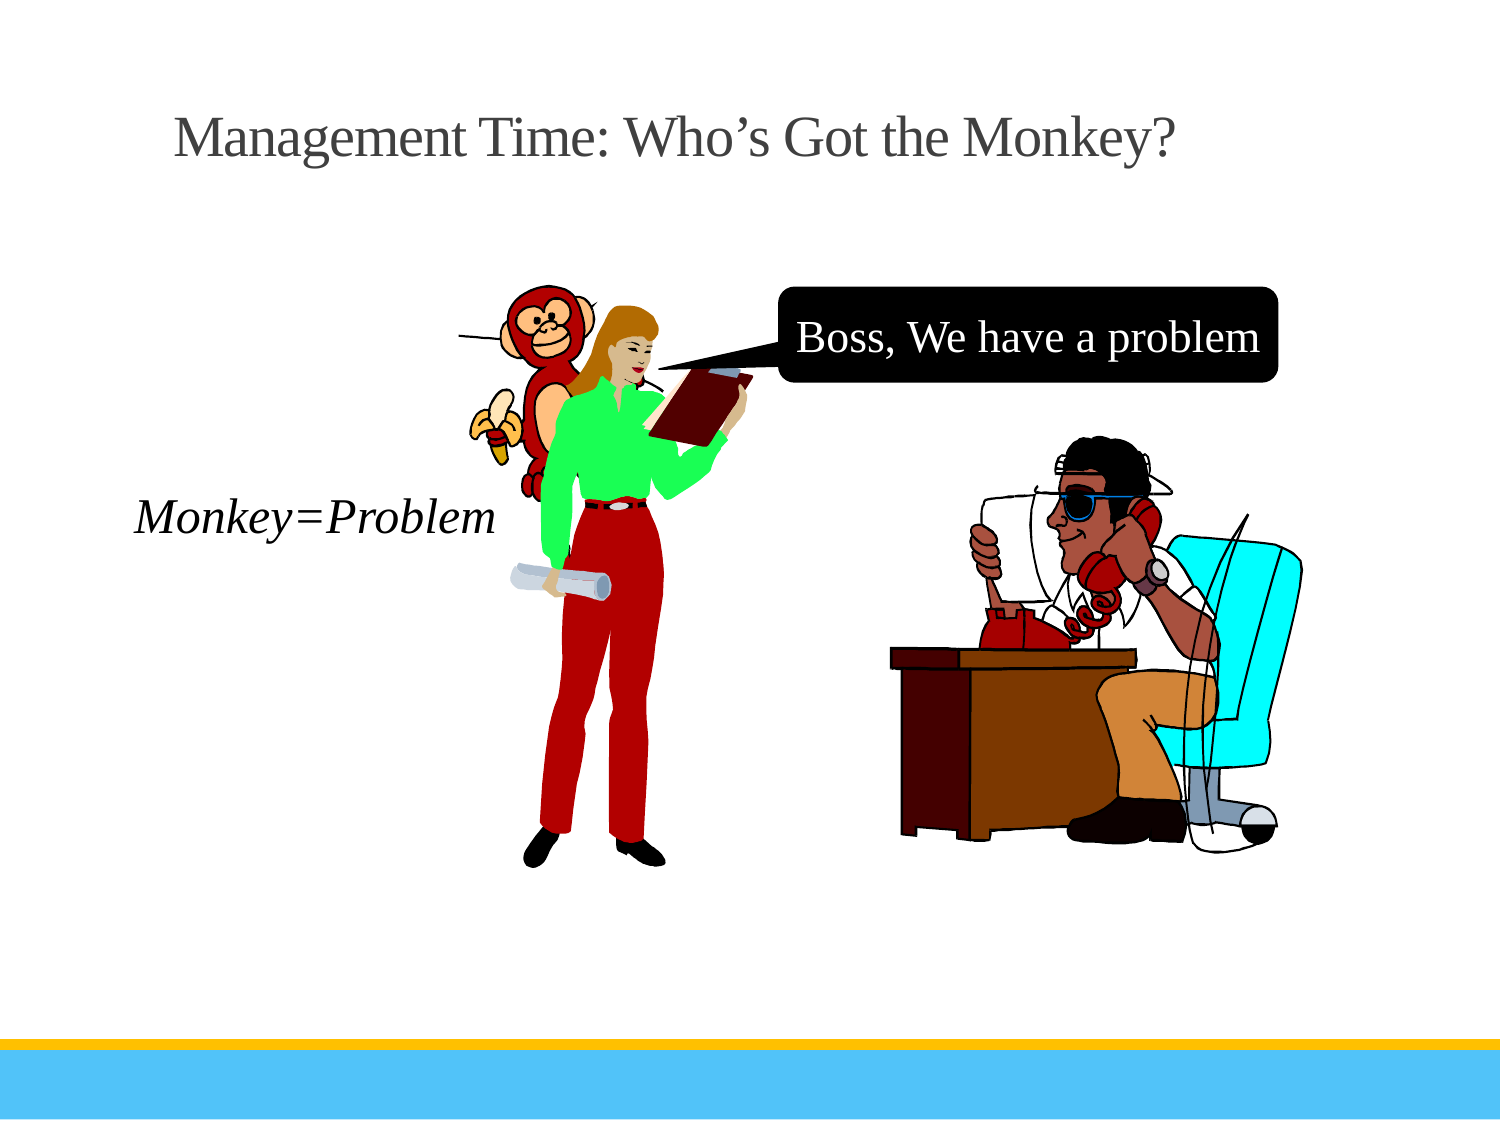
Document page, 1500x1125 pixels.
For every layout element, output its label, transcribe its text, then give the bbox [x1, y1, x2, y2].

title Management Time: Who’s Got the Monkey? [0, 93, 1350, 176]
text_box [113, 284, 1304, 869]
